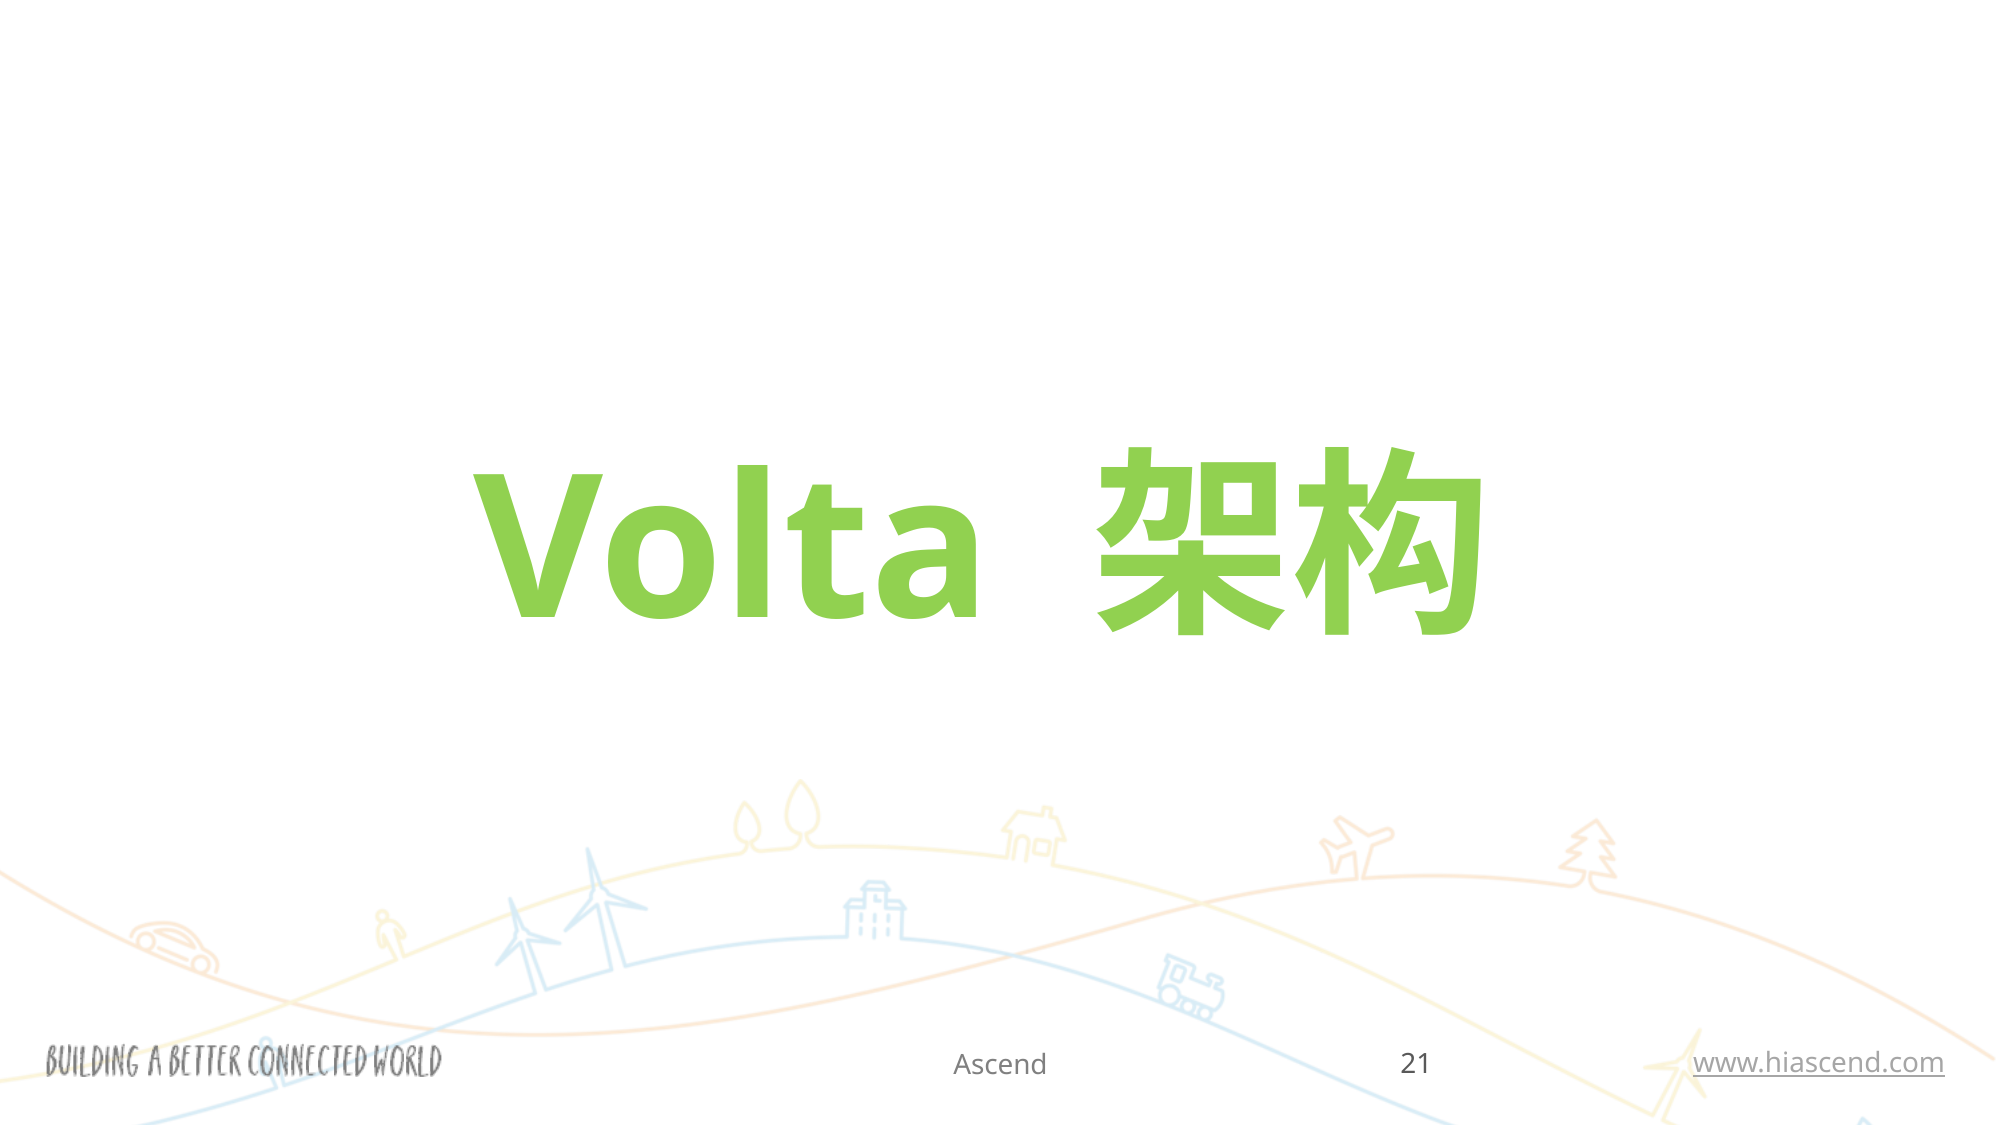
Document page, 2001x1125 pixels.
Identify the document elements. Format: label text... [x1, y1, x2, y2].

list Volta 架构 [102, 90, 1863, 986]
picture [23, 1023, 468, 1105]
